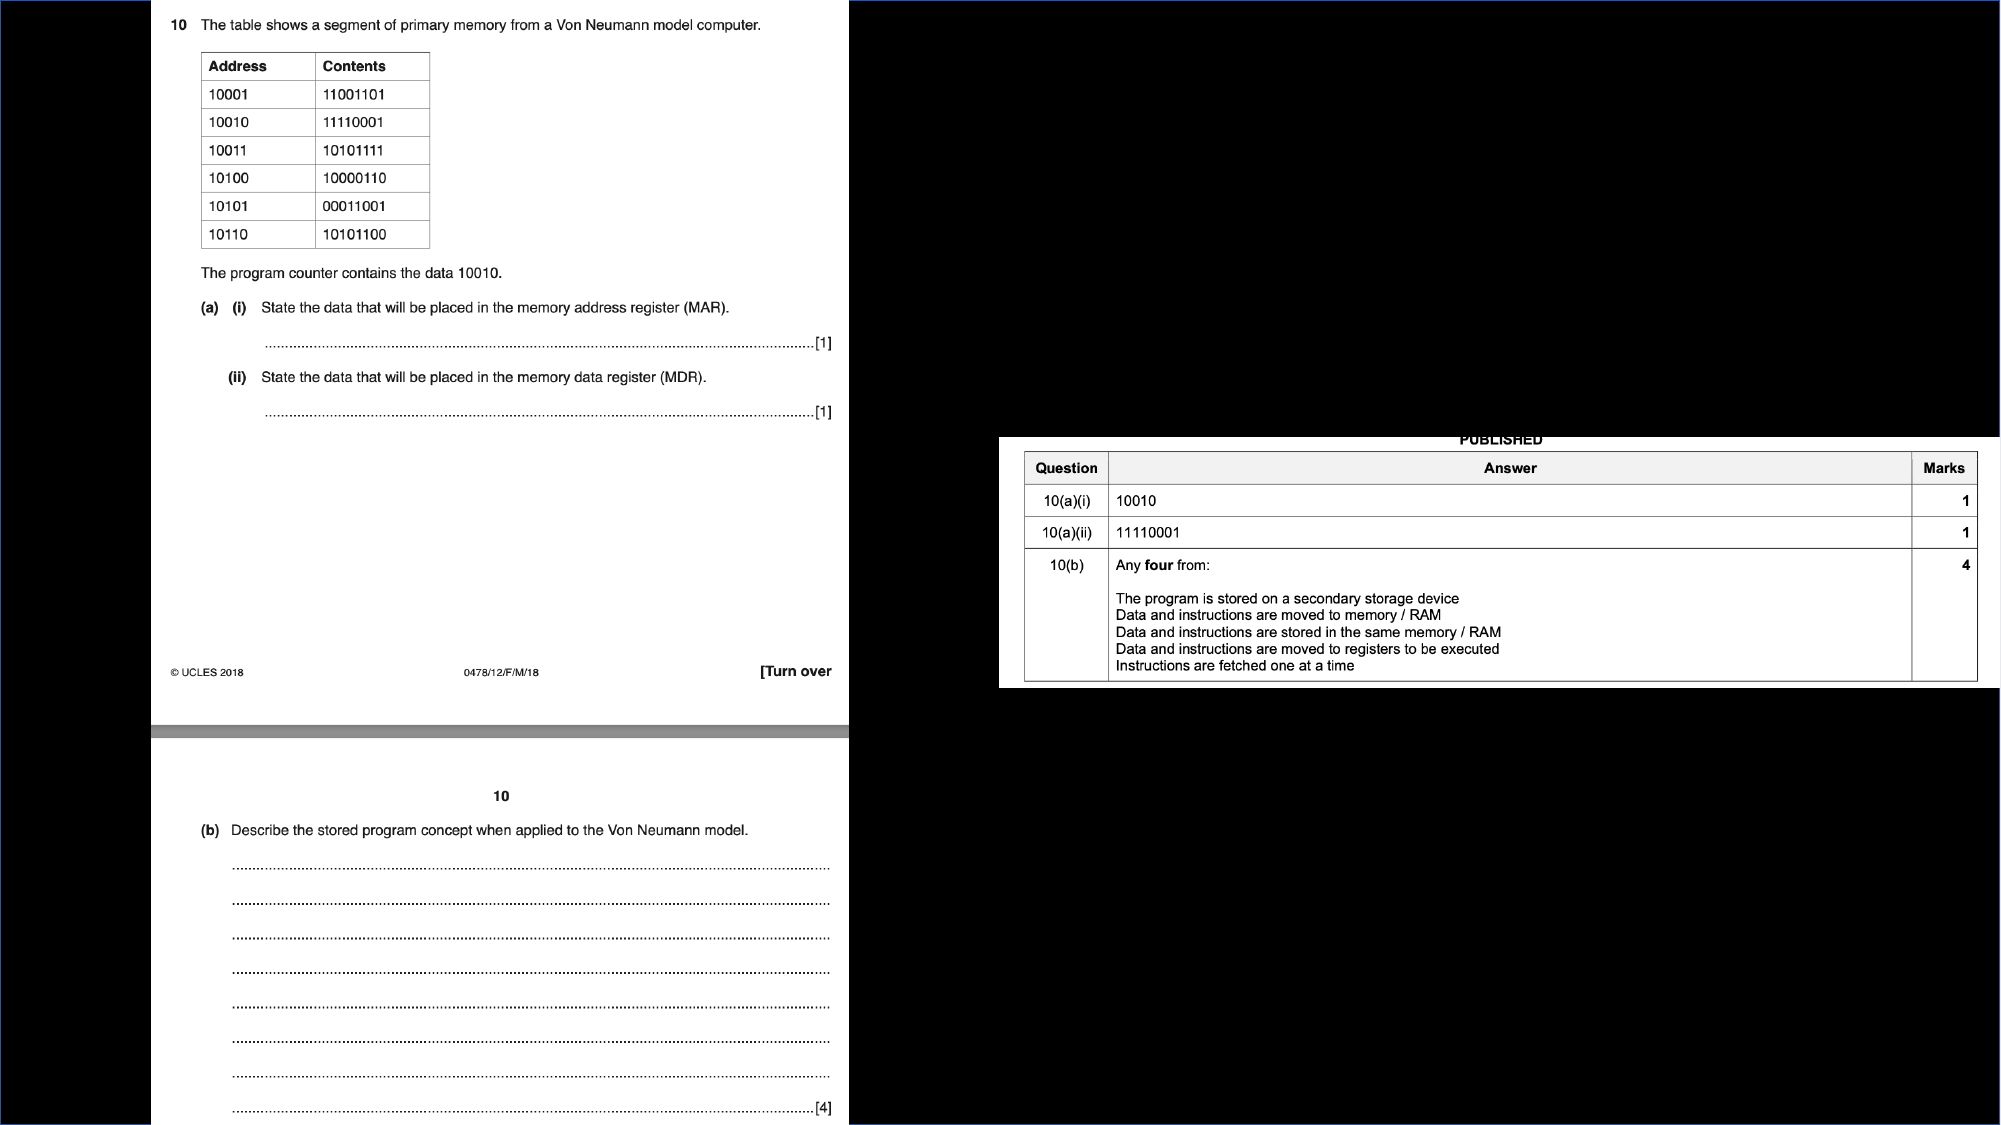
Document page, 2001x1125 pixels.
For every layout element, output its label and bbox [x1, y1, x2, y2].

list [151, 0, 849, 1125]
list [999, 437, 2000, 688]
